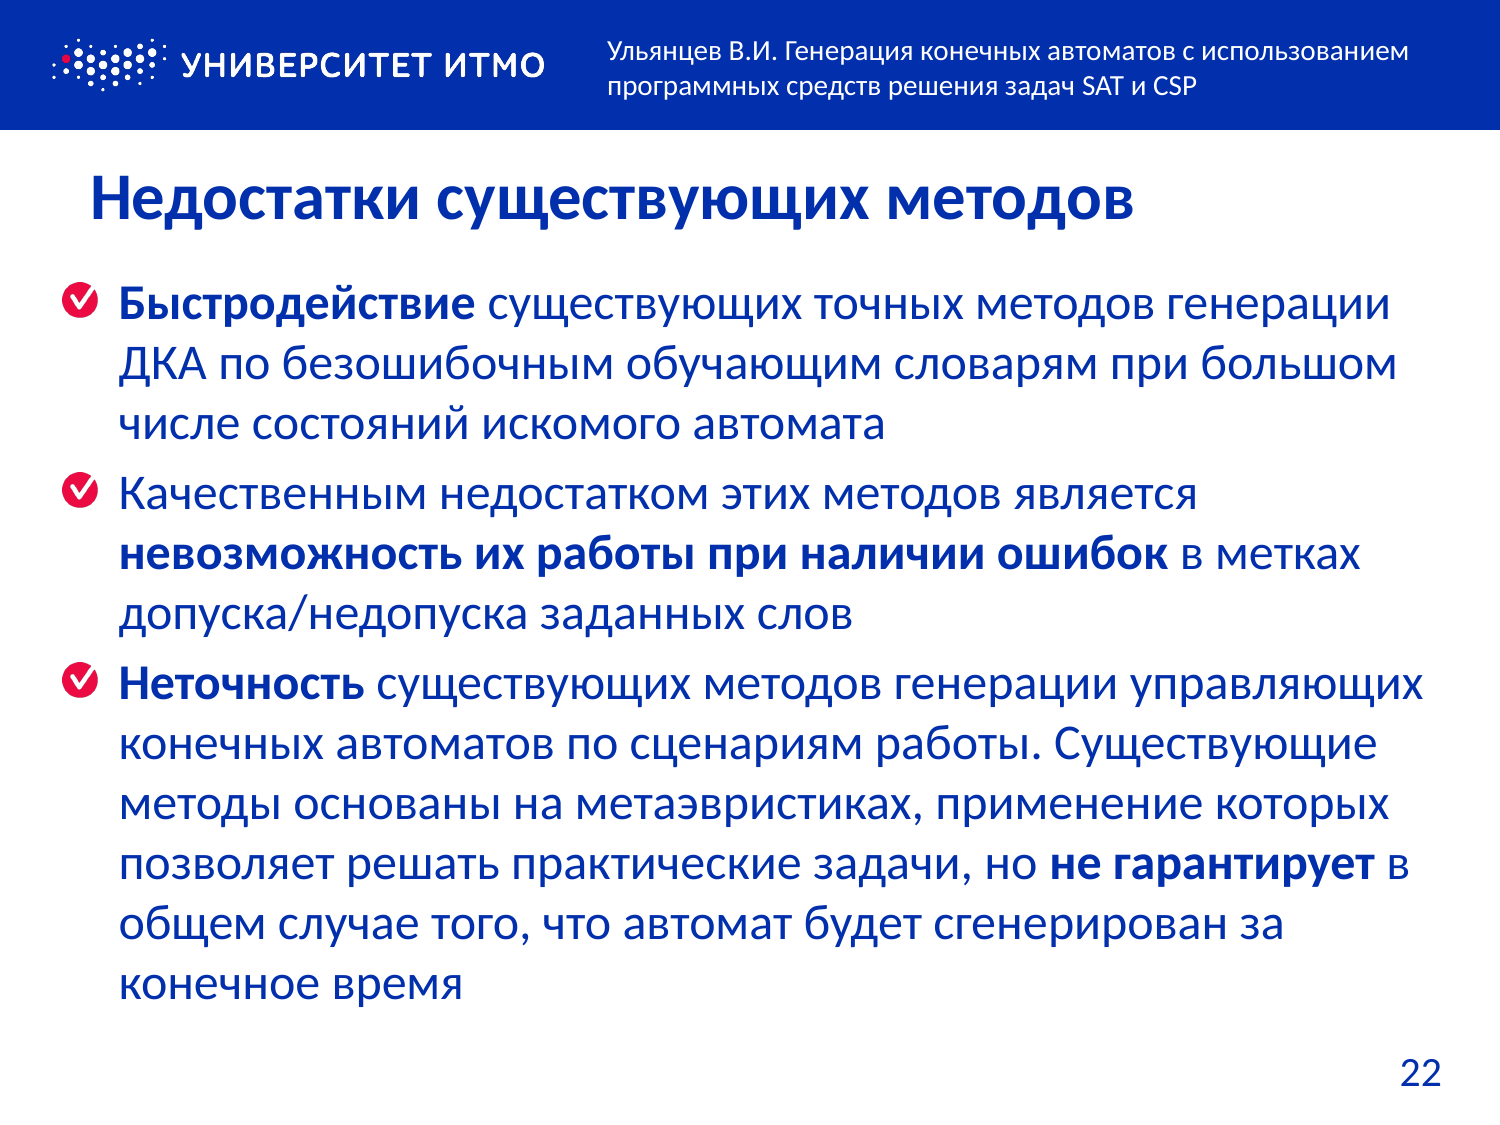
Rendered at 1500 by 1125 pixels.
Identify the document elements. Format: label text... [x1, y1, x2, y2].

text_box Ульянцев В.И. Генерация конечных автоматов с использованием программных средств решения задач SAT и CSP [592, 24, 1449, 109]
picture [62, 282, 98, 318]
picture [0, 0, 596, 130]
picture [62, 472, 98, 508]
list Быстродействие существующих точных методов генерации ДКА по безошибочным обучающим словарям при большом числе состояний искомого автомата Качественным недостатком этих методов является невозможность их работы при наличии ошибок в метках допуска/недопуска заданных слов Неточность существующих методов генерации управляющих конечных автоматов по сценариям работы. Существующие методы основаны на метаэвристиках, применение которых позволяет решать практические задачи, но не гарантирует в общем случае того, что автомат будет сгенерирован за конечное время [47, 261, 1482, 1057]
picture [62, 662, 98, 698]
title Недостатки существующих методов [74, 136, 1426, 250]
